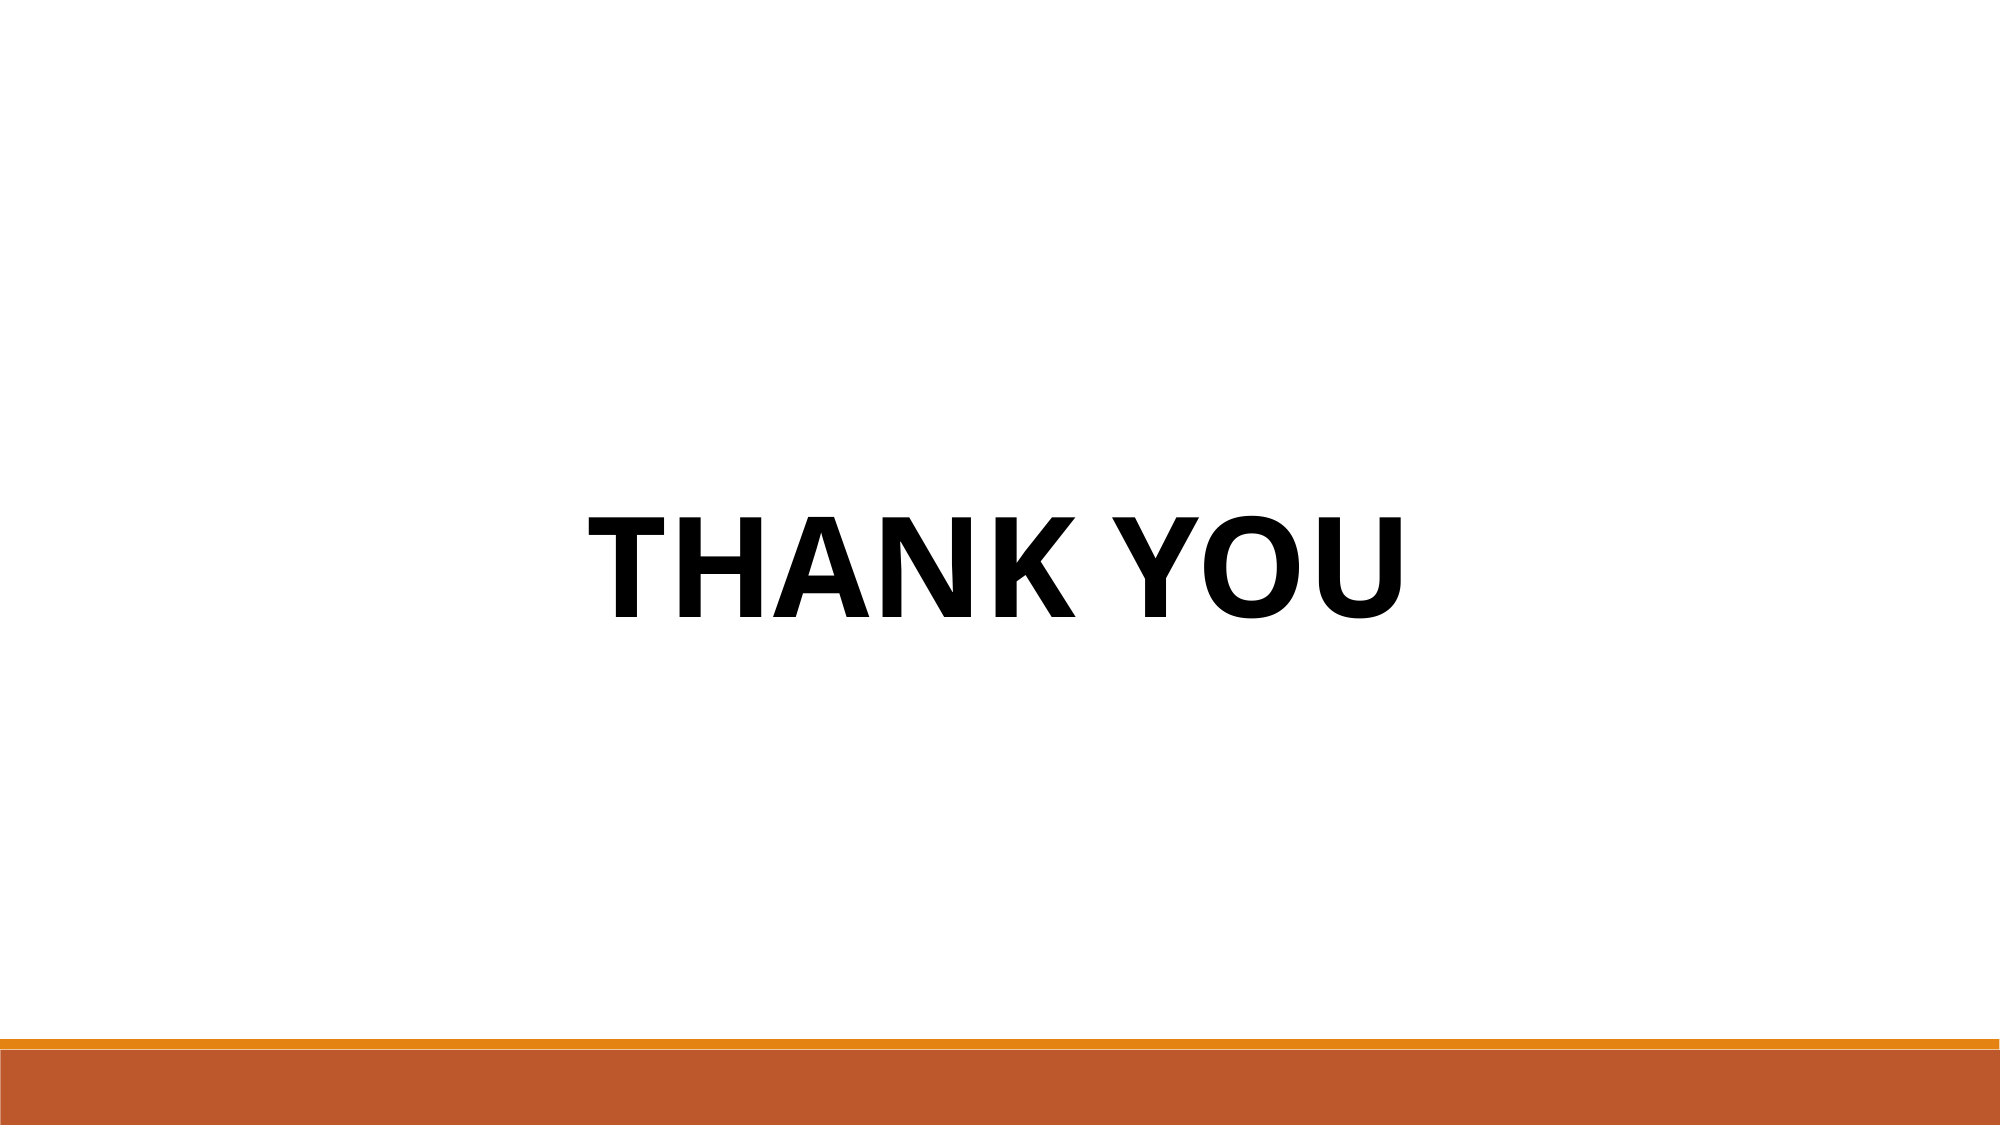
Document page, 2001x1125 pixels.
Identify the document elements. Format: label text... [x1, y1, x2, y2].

text_box THANK YOU [399, 470, 1600, 653]
